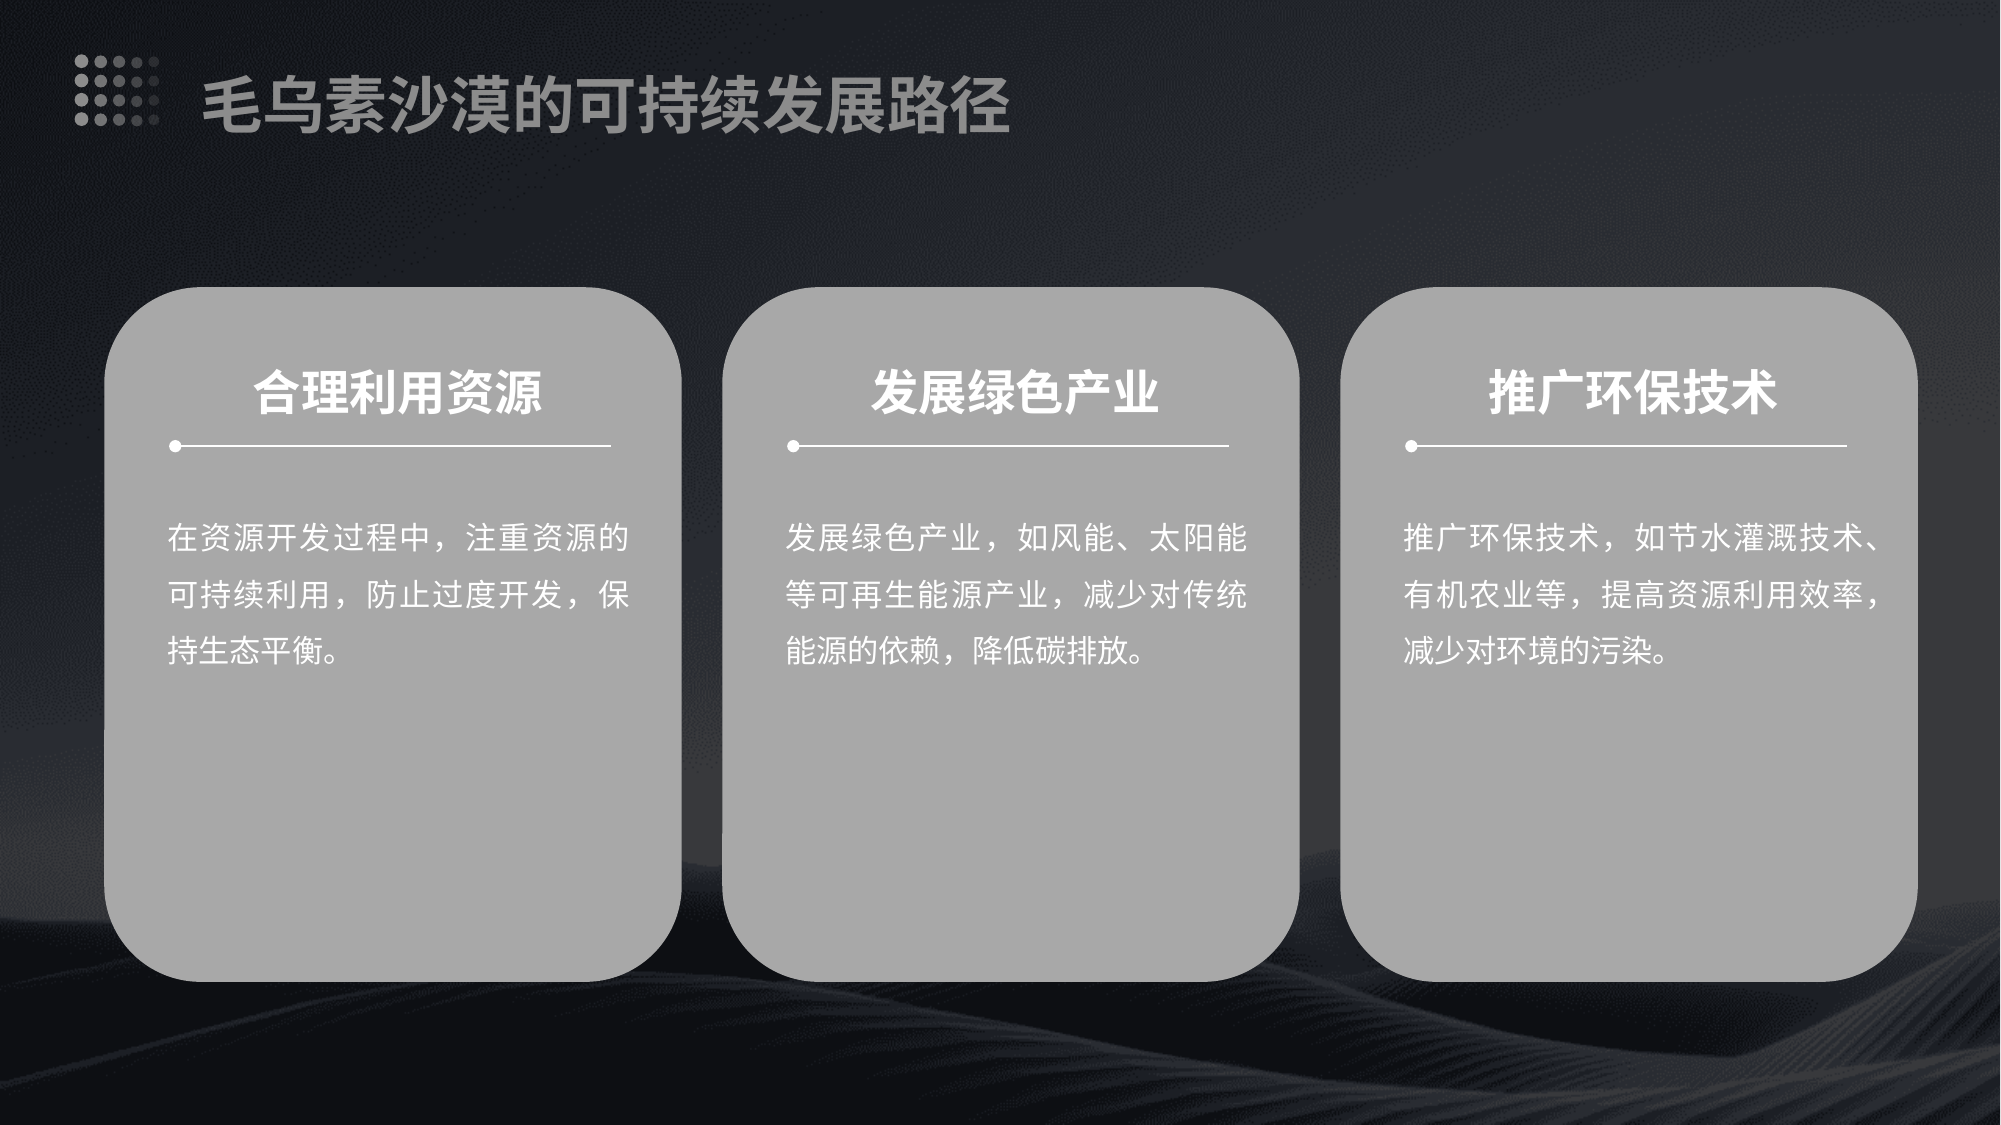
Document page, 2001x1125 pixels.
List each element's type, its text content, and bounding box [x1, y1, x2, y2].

text_box 推广环保技术，如节水灌溉技术、有机农业等，提高资源利用效率，减少对环境的污染。 [1382, 479, 1875, 689]
text_box [104, 287, 682, 982]
text_box 在资源开发过程中，注重资源的可持续利用，防止过度开发，保持生态平衡。 [146, 479, 639, 689]
text_box 发展绿色产业，如风能、太阳能等可再生能源产业，减少对传统能源的依赖，降低碳排放。 [764, 479, 1257, 689]
text_box 合理利用资源 [177, 291, 608, 440]
text_box 发展绿色产业 [795, 291, 1226, 440]
picture [0, 0, 2001, 1125]
text_box [722, 287, 1300, 982]
text_box [1340, 287, 1918, 982]
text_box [74, 15, 1821, 166]
text_box 推广环保技术 [1413, 291, 1844, 440]
